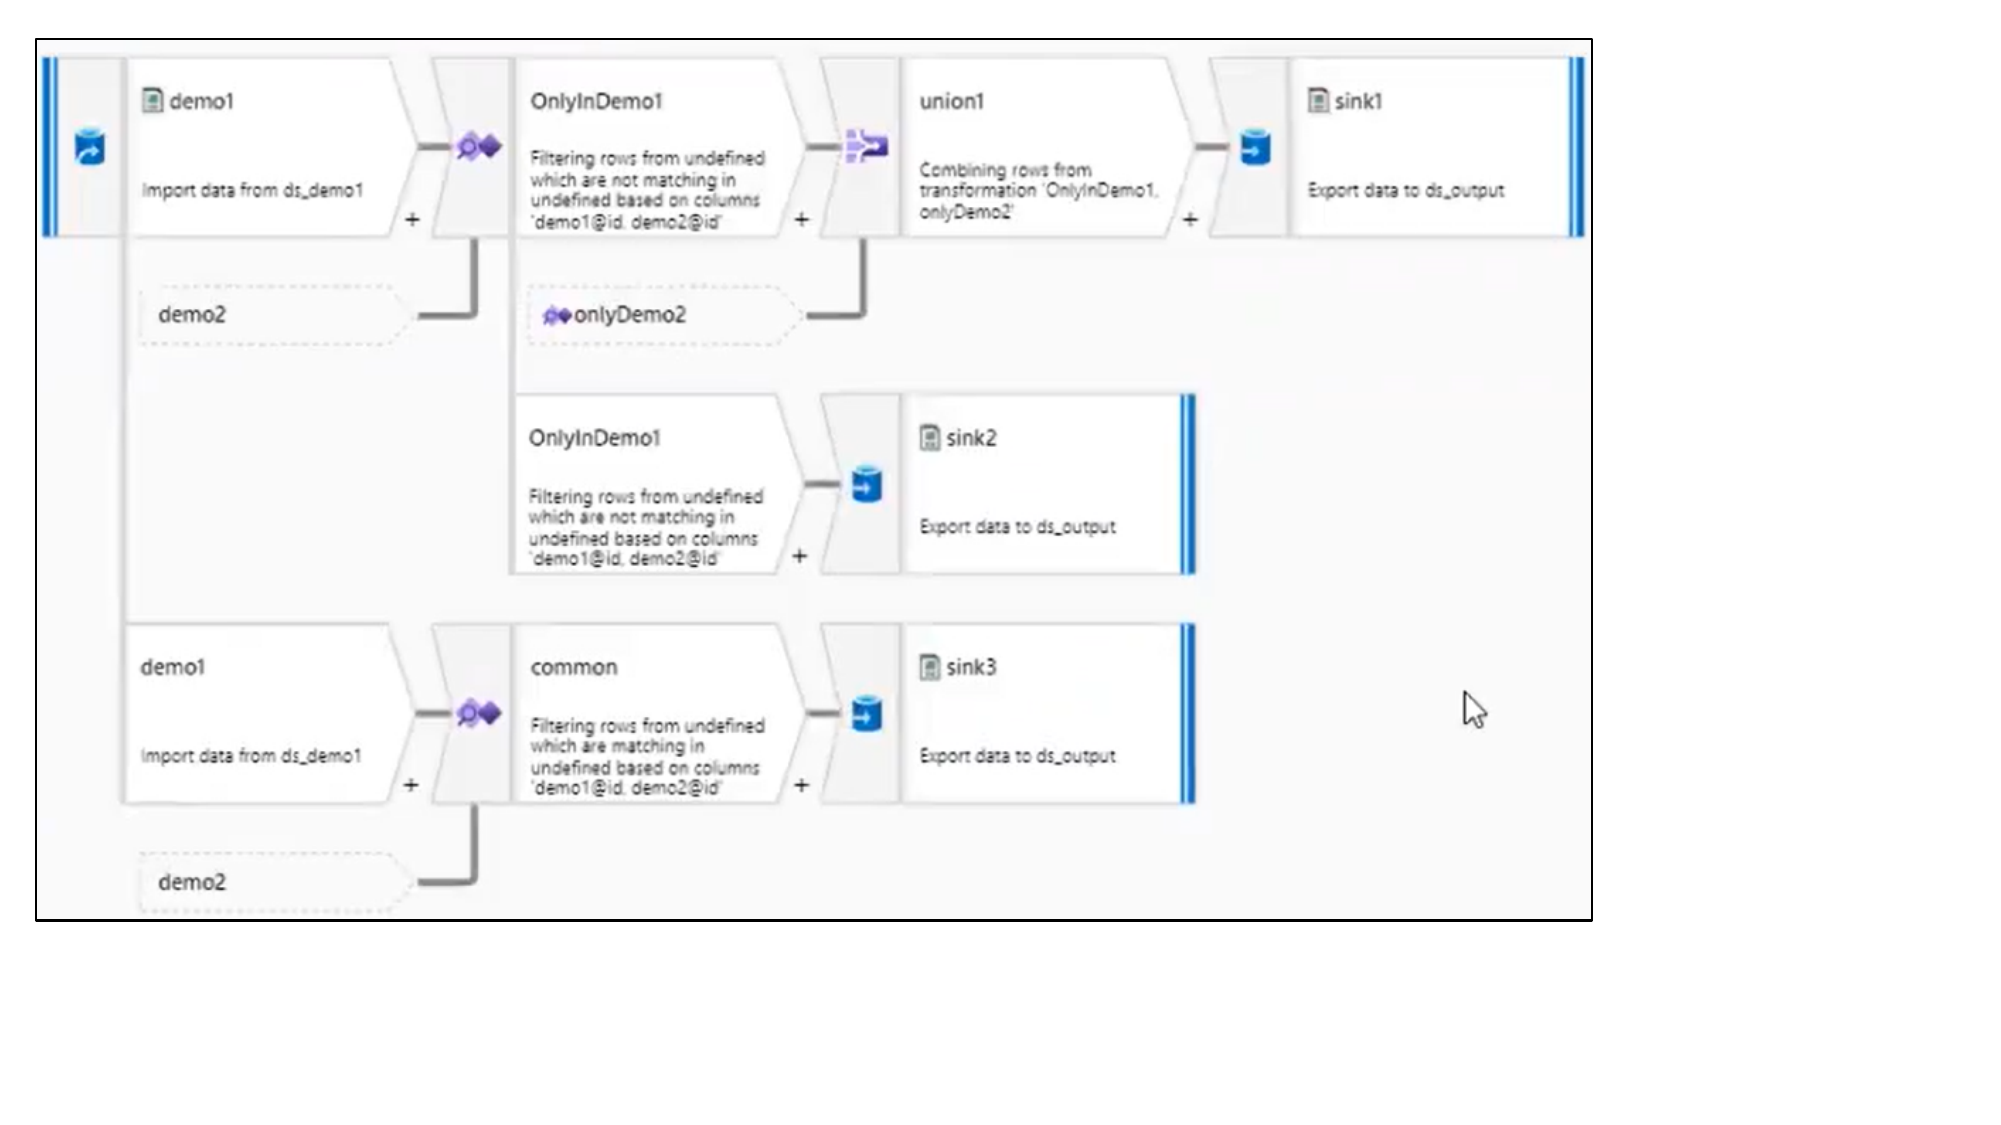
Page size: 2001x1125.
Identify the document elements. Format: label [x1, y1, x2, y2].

picture [36, 39, 1591, 920]
